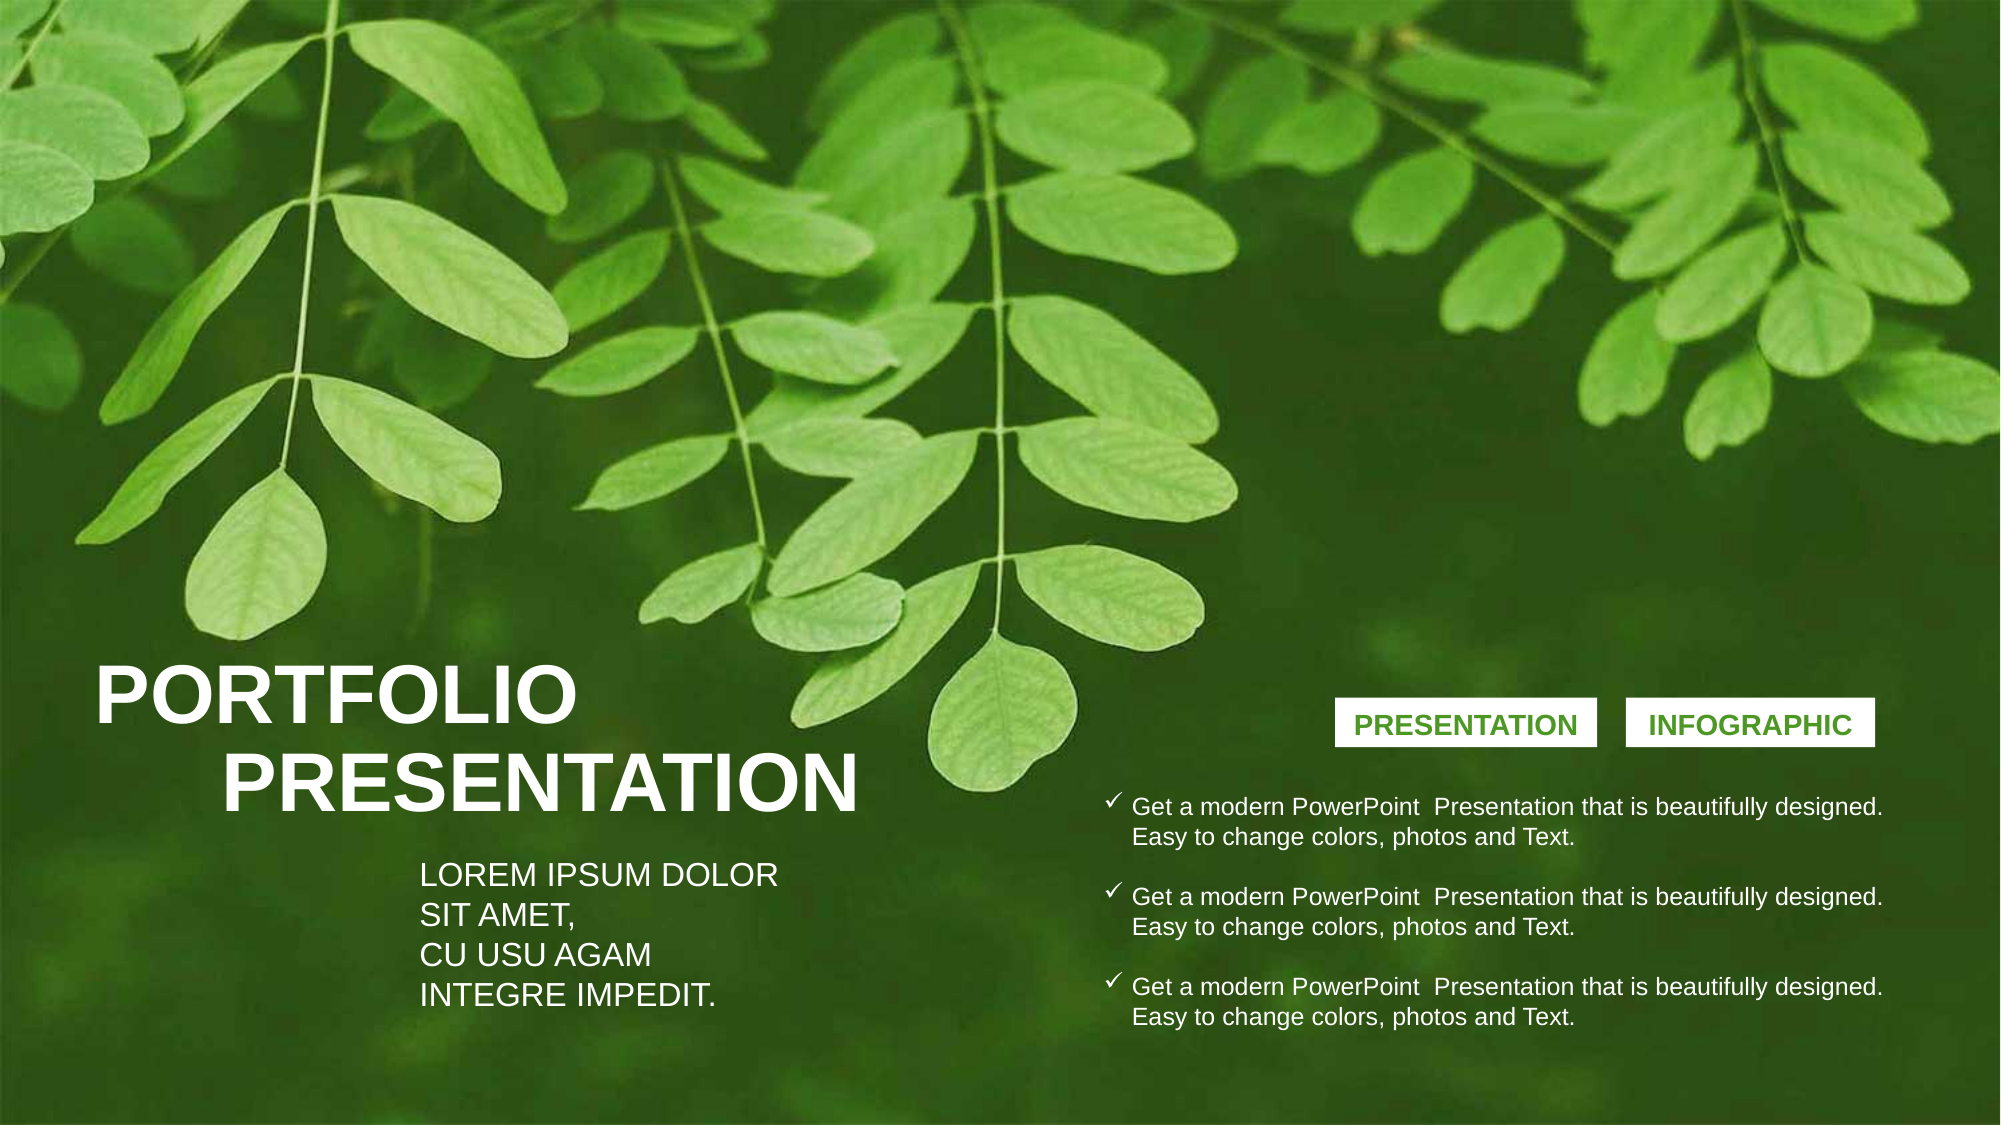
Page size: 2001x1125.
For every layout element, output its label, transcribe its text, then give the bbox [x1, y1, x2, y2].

text_box PRESENTATION [1335, 697, 1598, 748]
text_box PRESENTATION [221, 718, 943, 837]
picture [0, 0, 2001, 1125]
text_box Get a modern PowerPoint Presentation that is beautifully designed. Easy to change colors, photos and Text. Get a modern PowerPoint Presentation that is beautifully designed. Easy to change colors, photos and Text. Get a modern PowerPoint Presentation that is beautifully designed. Easy to change colors, photos and Text. [1103, 783, 1925, 1038]
text_box INFOGRAPHIC [1625, 697, 1876, 748]
text_box LOREM IPSUM DOLOR SIT AMET, CU USU AGAM INTEGRE IMPEDIT. [404, 846, 810, 1021]
text_box PORTFOLIO [94, 631, 816, 750]
